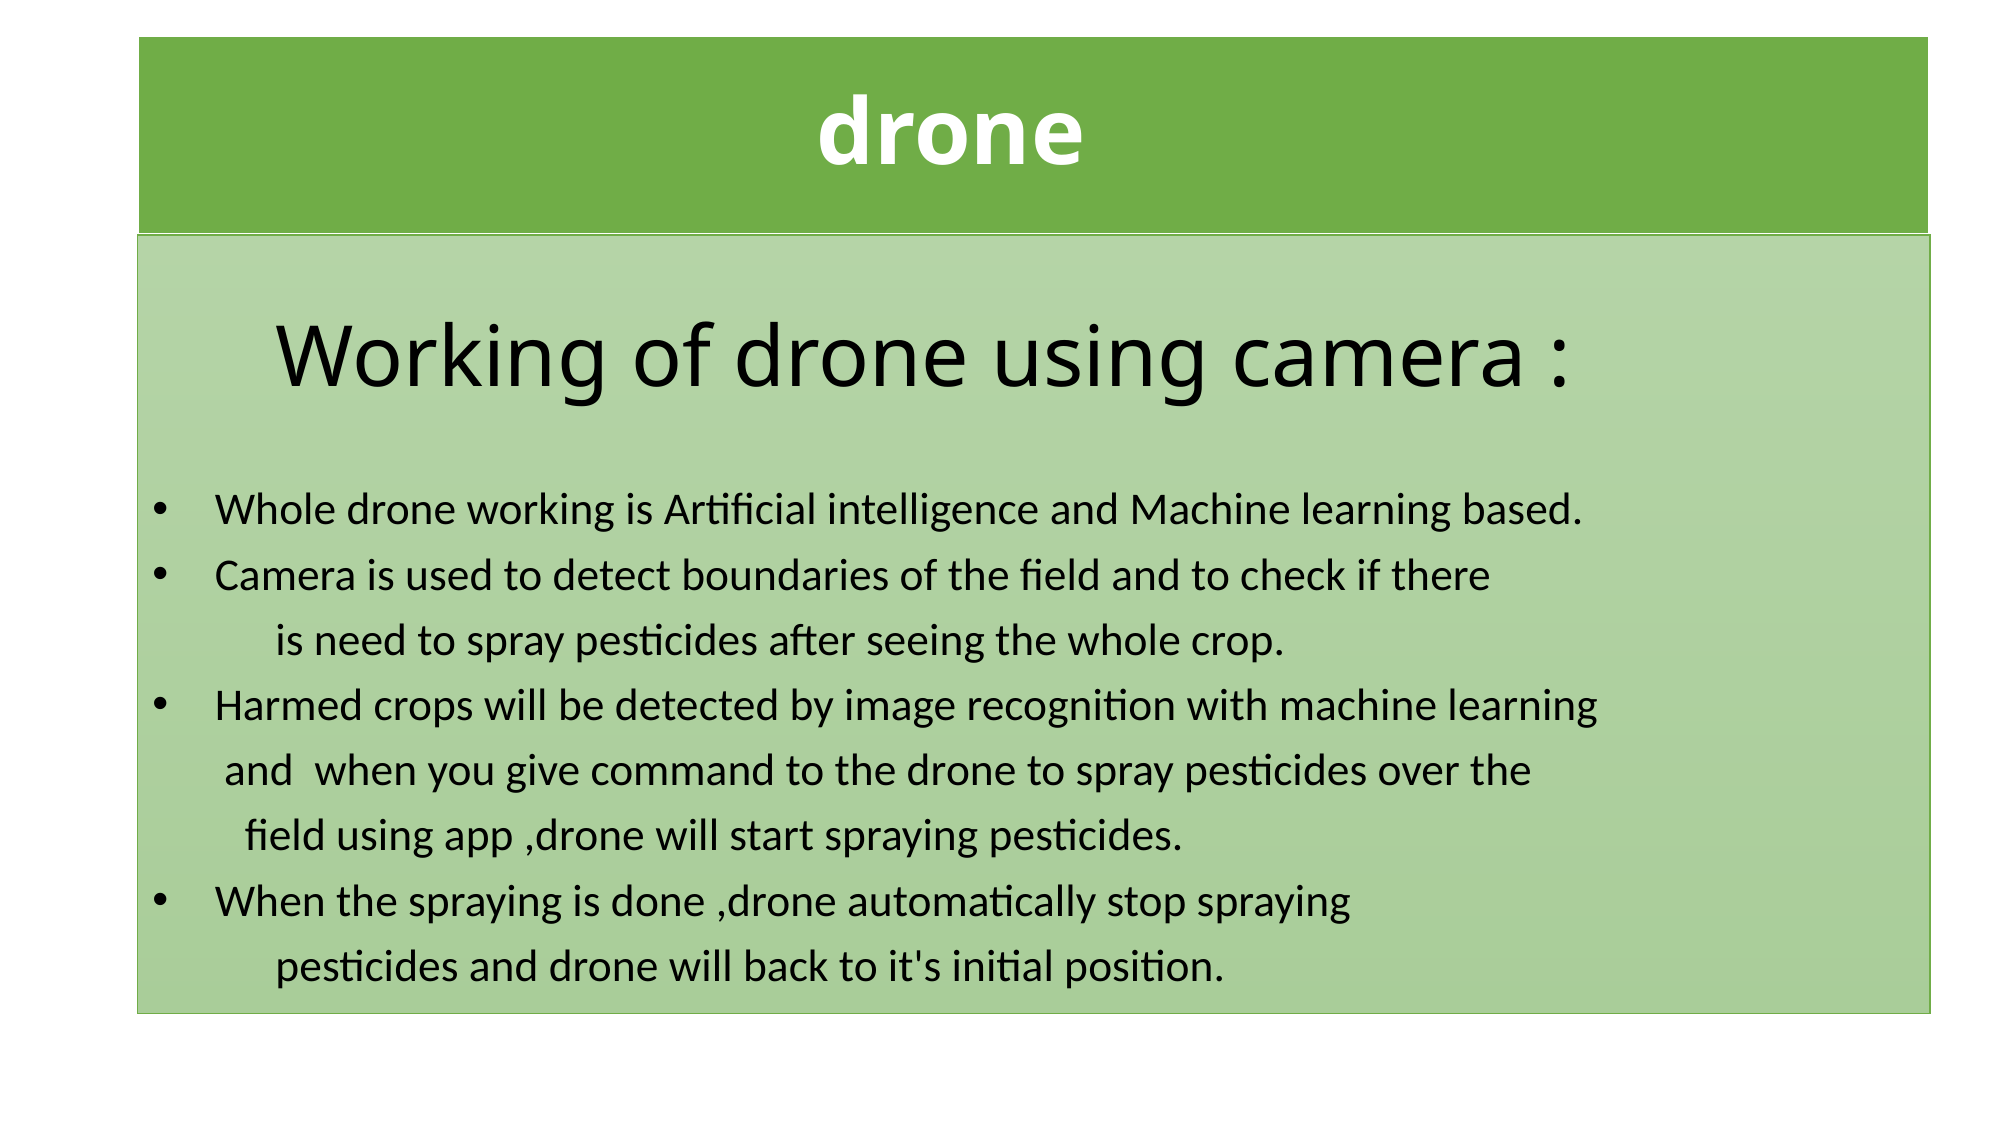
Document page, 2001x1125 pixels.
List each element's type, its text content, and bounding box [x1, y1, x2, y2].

list Working of drone using camera : Whole drone working is Artificial intelligence and Machine learning based. Camera is used to detect boundaries of the field and to check if there is need to spray pesticides after seeing the whole crop. Harmed crops will be detected by image recognition with machine learning and when you give command to the drone to spray pesticides over the field using app ,drone will start spraying pesticides. When the spraying is done ,drone automatically stop spraying pesticides and drone will back to it's initial position. [137, 234, 1931, 1014]
title drone [136, 34, 1932, 236]
